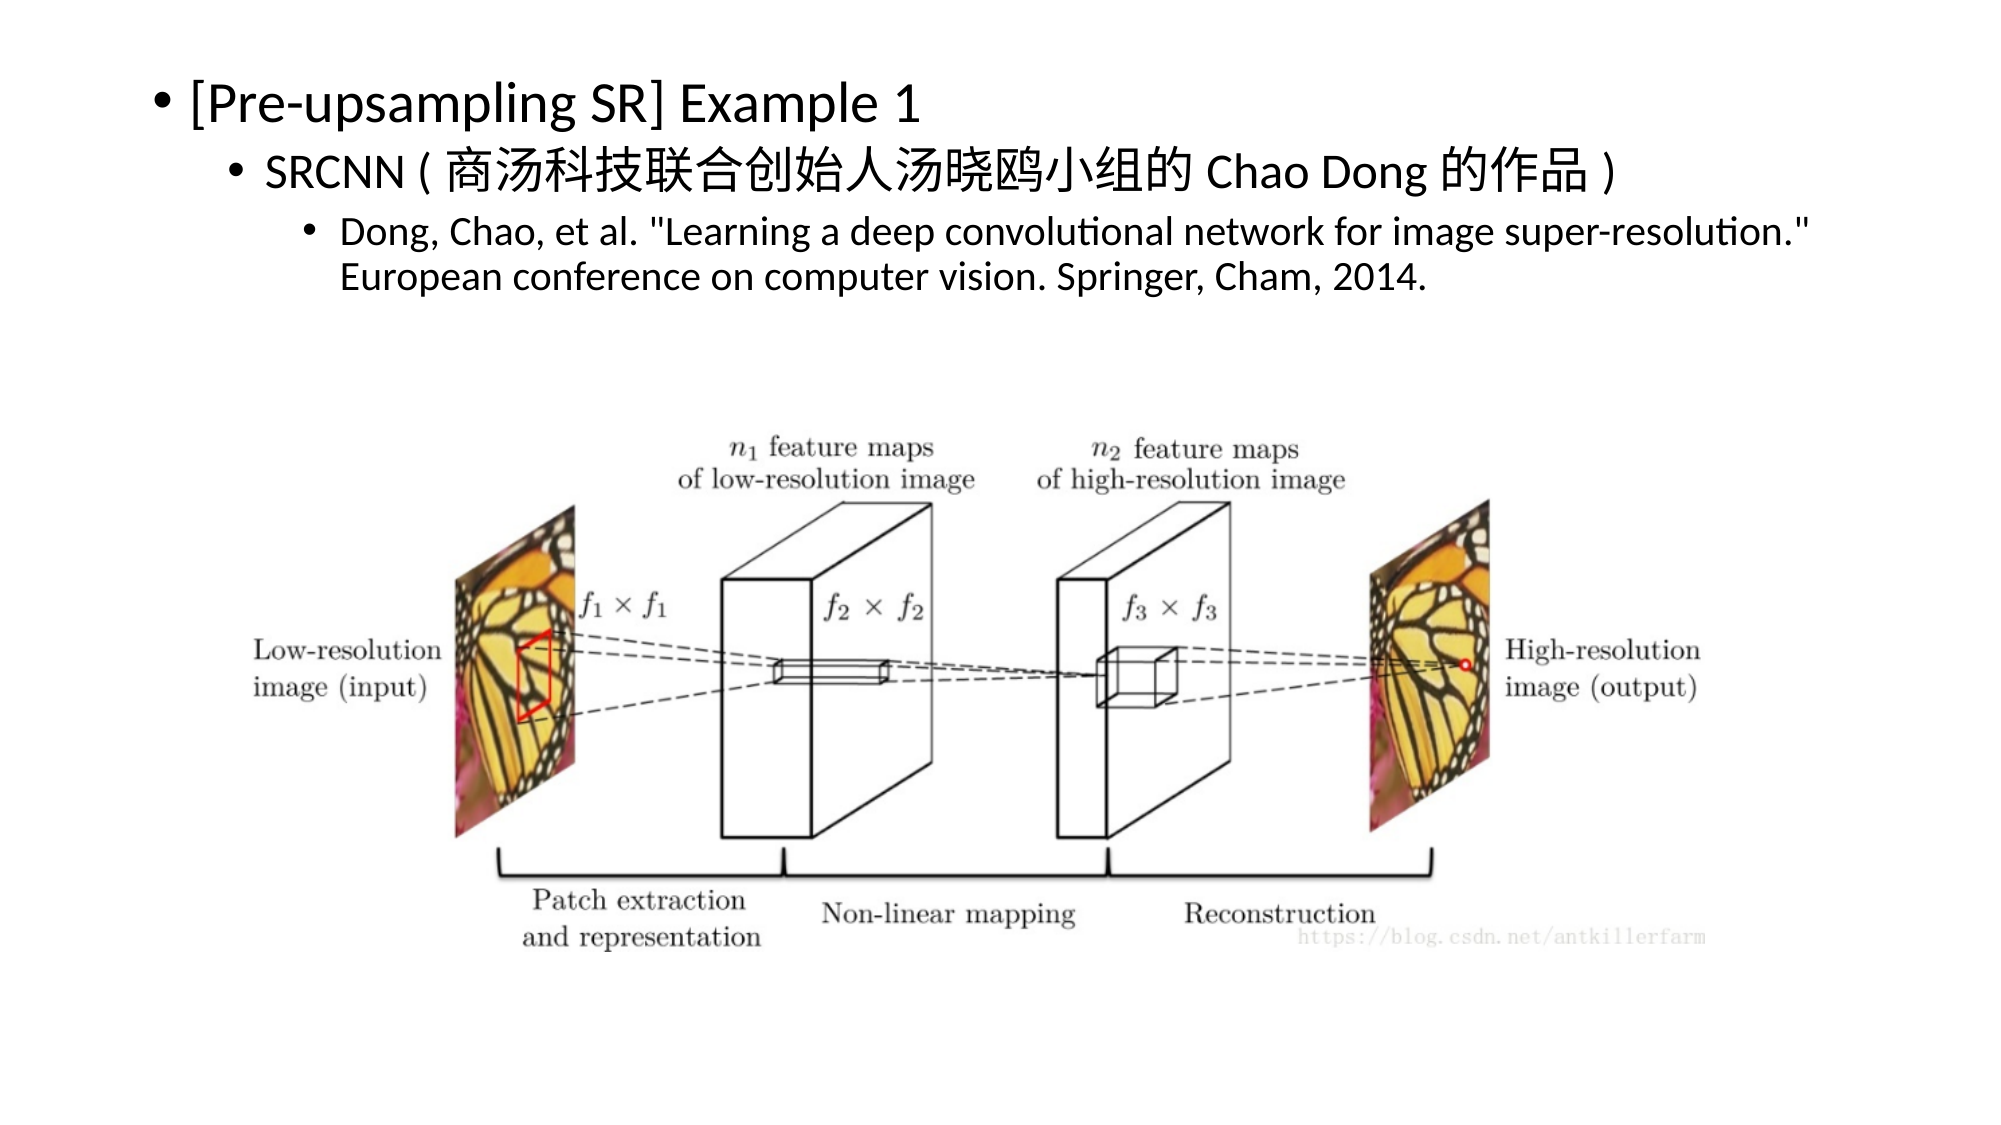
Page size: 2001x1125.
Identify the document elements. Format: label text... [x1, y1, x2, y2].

picture [229, 398, 1705, 952]
list [Pre-upsampling SR] Example 1 SRCNN (商汤科技联合创始人汤晓鸥小组的Chao Dong的作品) Dong, Chao, et al. "Learning a deep convolutional network for image super-resolution." European conference on computer vision. Springer, Cham, 2014. [137, 64, 1863, 1014]
